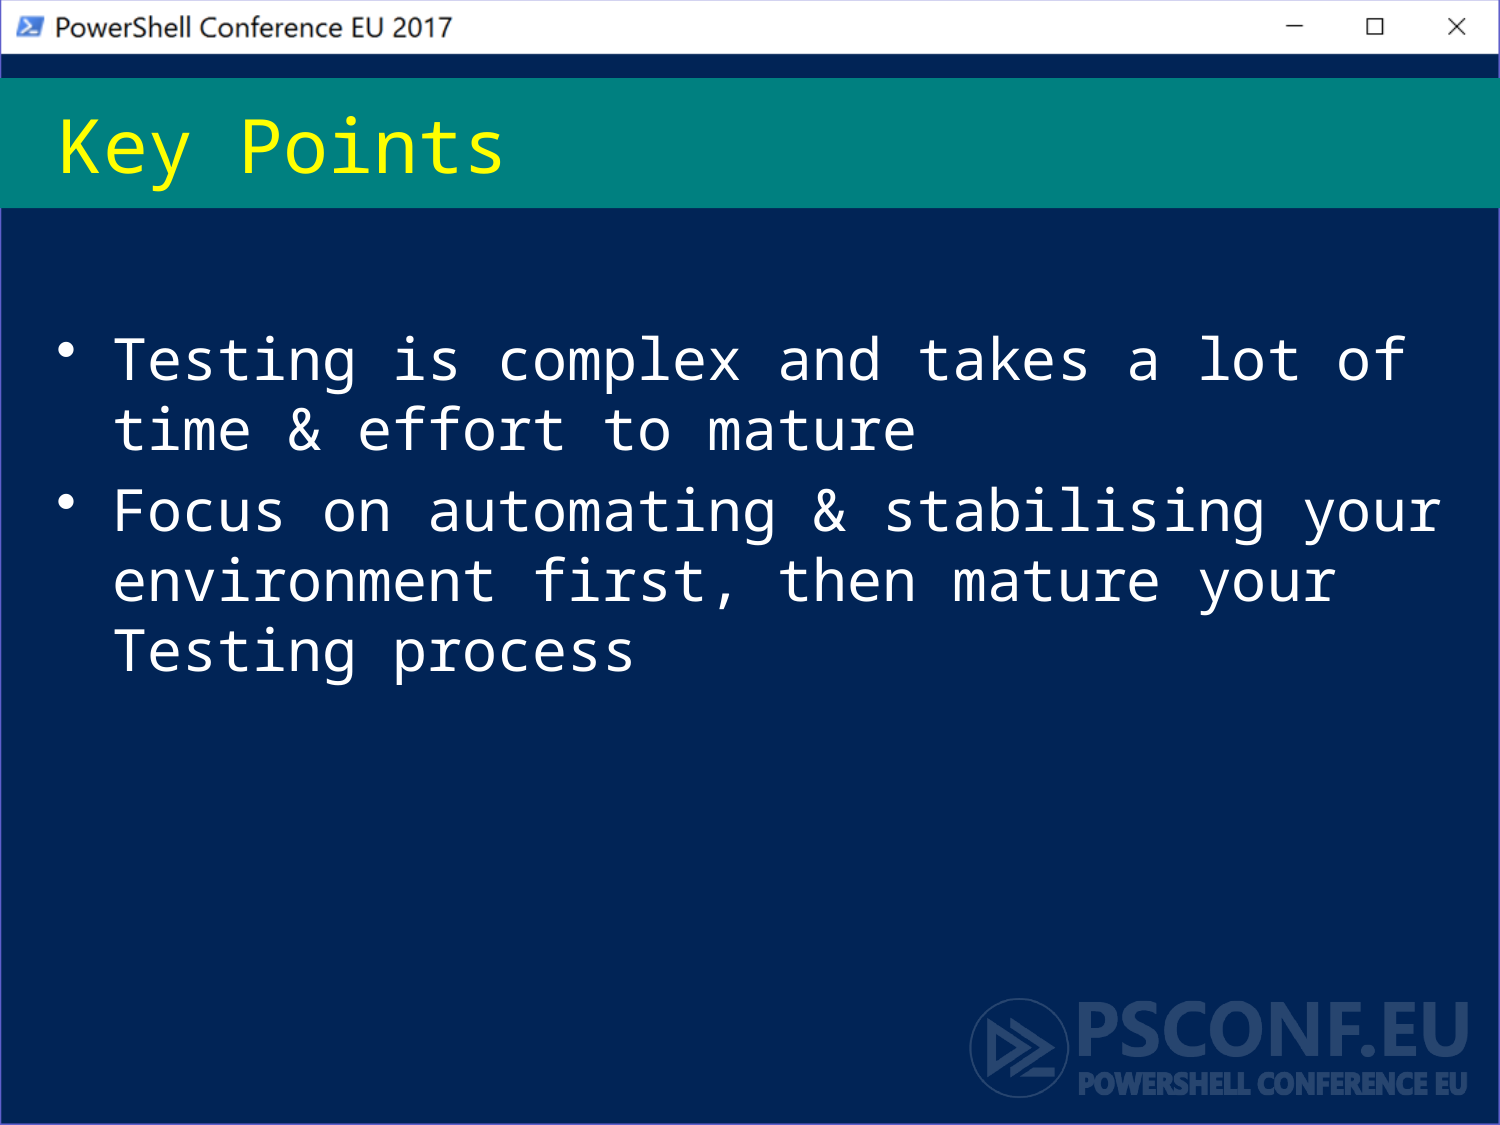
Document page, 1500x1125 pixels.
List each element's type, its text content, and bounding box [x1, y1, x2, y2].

picture [0, 0, 1500, 78]
list Testing is complex and takes a lot of time & effort to mature Focus on automating & stabilising your environment first, then mature your Testing process [41, 314, 1459, 1035]
picture [0, 209, 1500, 1125]
title Key Points [0, 78, 1500, 209]
